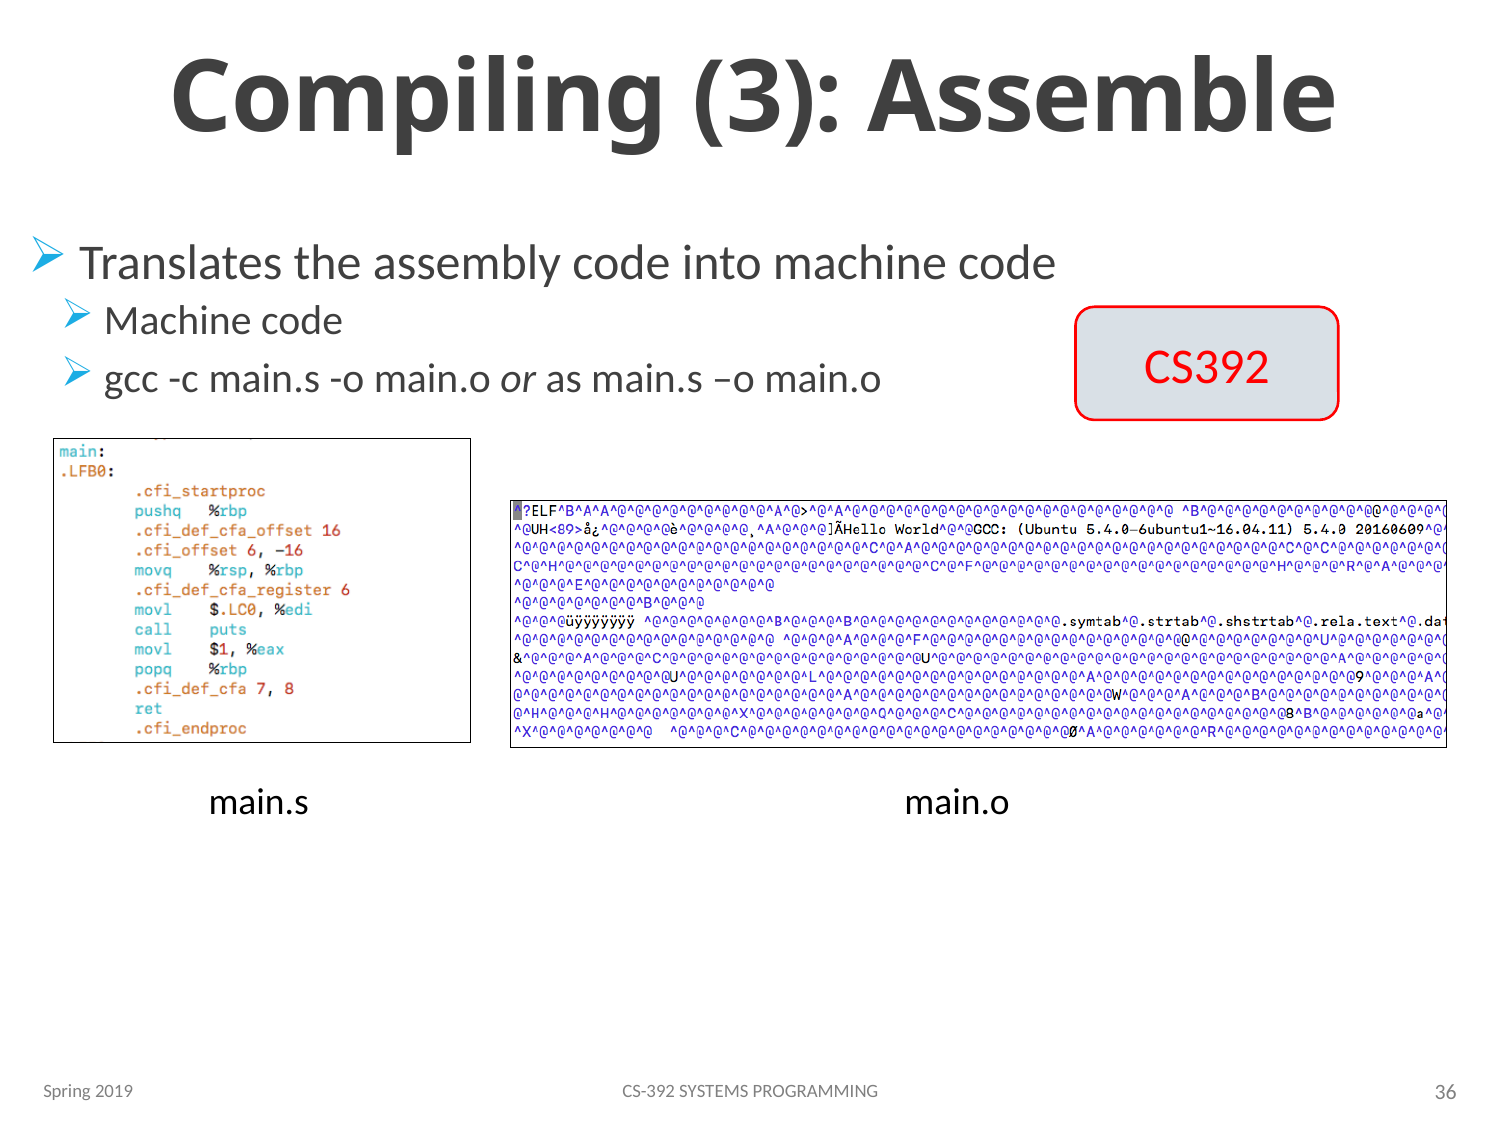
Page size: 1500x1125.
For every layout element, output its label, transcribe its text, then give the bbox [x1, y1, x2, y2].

text_box main.s [193, 769, 667, 830]
picture [52, 437, 471, 743]
list Translates the assembly code into machine code Machine code gcc -c main.s -o main.o or as main.s –o main.o [28, 229, 1472, 1021]
slide_number 36 [1310, 1060, 1472, 1121]
picture [509, 500, 1447, 748]
text_box main.o [889, 769, 1363, 830]
footer CS-392 Systems Programming [453, 1059, 1047, 1120]
text_box CS392 [1074, 305, 1340, 422]
title Compiling (3): Assemble [135, 5, 1373, 160]
slide_number Spring 2019 [28, 1059, 333, 1120]
